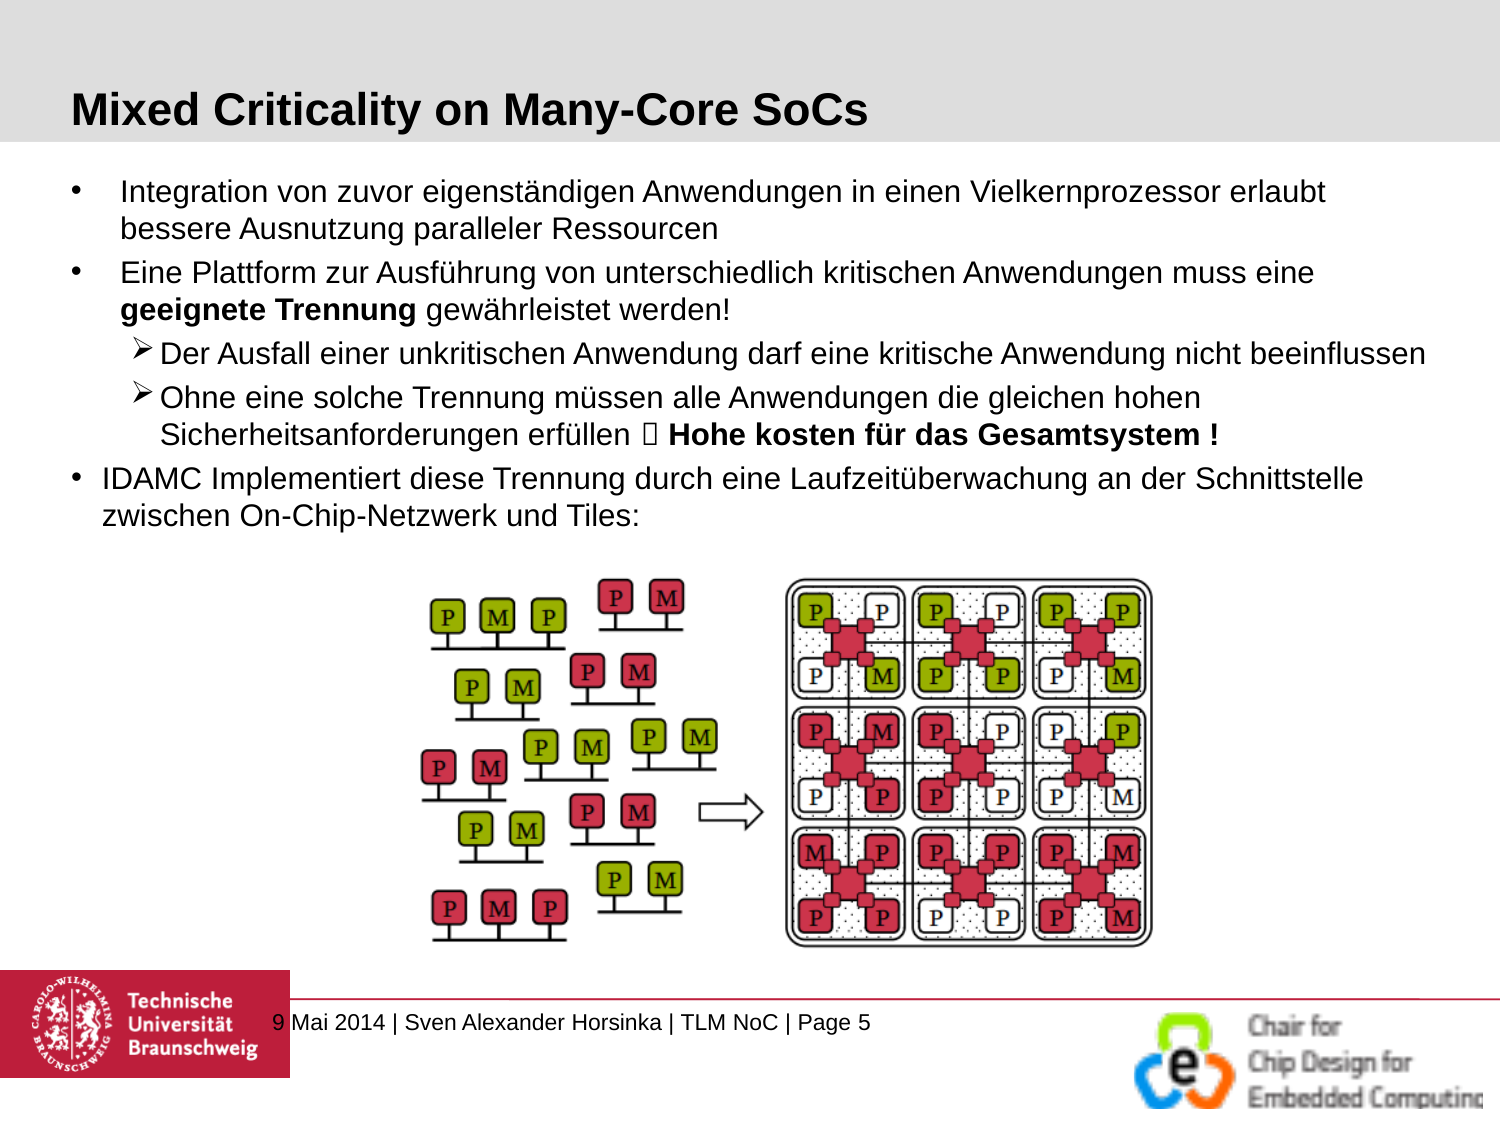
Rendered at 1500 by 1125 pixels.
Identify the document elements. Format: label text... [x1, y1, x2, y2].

title Mixed Criticality on Many-Core SoCs [70, 18, 1445, 135]
list Integration von zuvor eigenständigen Anwendungen in einen Vielkernprozessor erlaubt bessere Ausnutzung paralleler Ressourcen Eine Plattform zur Ausführung von unterschiedlich kritischen Anwendungen muss eine geeignete Trennung gewährleistet werden! Der Ausfall einer unkritischen Anwendung darf eine kritische Anwendung nicht beeinflussen Ohne eine solche Trennung müssen alle Anwendungen die gleichen hohen Sicherheitsanforderungen erfüllen  Hohe kosten für das Gesamtsystem ! IDAMC Implementiert diese Trennung durch eine Laufzeitüberwachung an der Schnittstelle zwischen On-Chip-Netzwerk und Tiles: [70, 171, 1445, 954]
picture [365, 540, 1179, 969]
picture [0, 970, 290, 1078]
